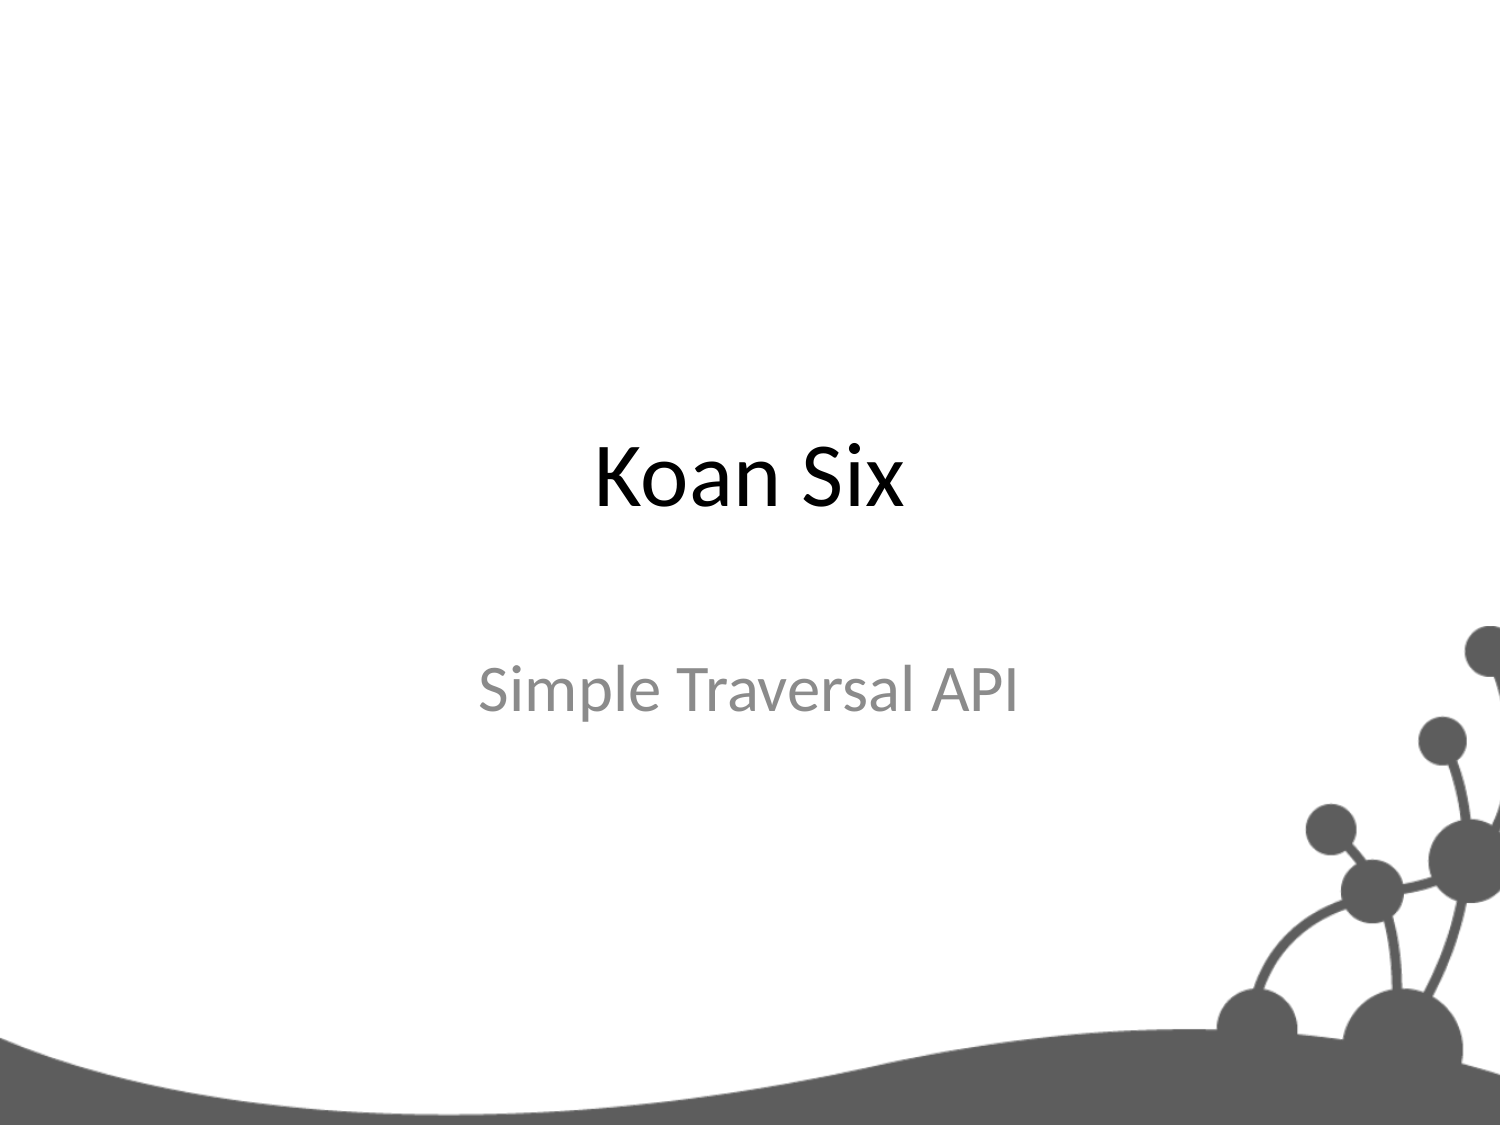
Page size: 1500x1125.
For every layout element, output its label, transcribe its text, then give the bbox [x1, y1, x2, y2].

title Koan Six [112, 349, 1388, 591]
subtitle Simple Traversal API [225, 637, 1275, 925]
